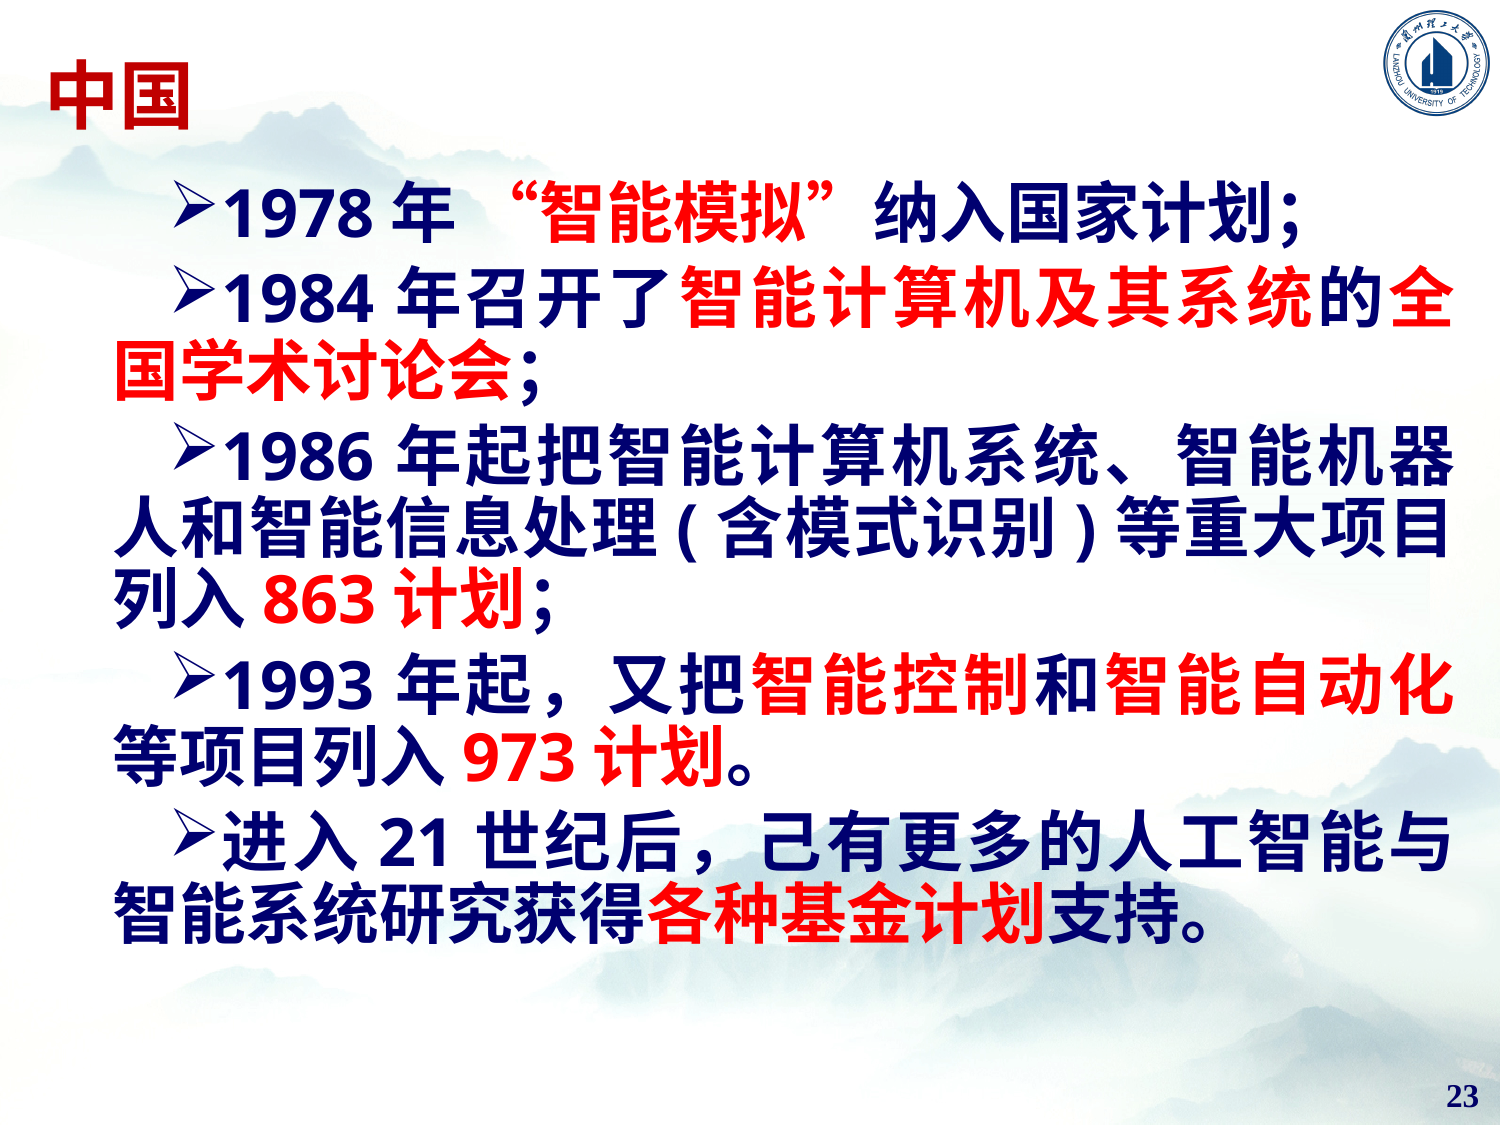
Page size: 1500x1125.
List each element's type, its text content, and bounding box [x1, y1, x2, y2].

title 中国 [29, 0, 1305, 188]
slide_number 23 [1181, 1066, 1495, 1125]
list 1978年 “智能模拟”纳入国家计划； 1984年召开了智能计算机及其系统的全国学术讨论会； 1986年起把智能计算机系统、智能机器人和智能信息处理(含模式识别)等重大项目列入863计划； 1993年起，又把智能控制和智能自动化等项目列入973计划。 进入21世纪后，己有更多的人工智能与智能系统研究获得各种基金计划支持。 [41, 172, 1471, 1036]
picture [0, 0, 1500, 1125]
